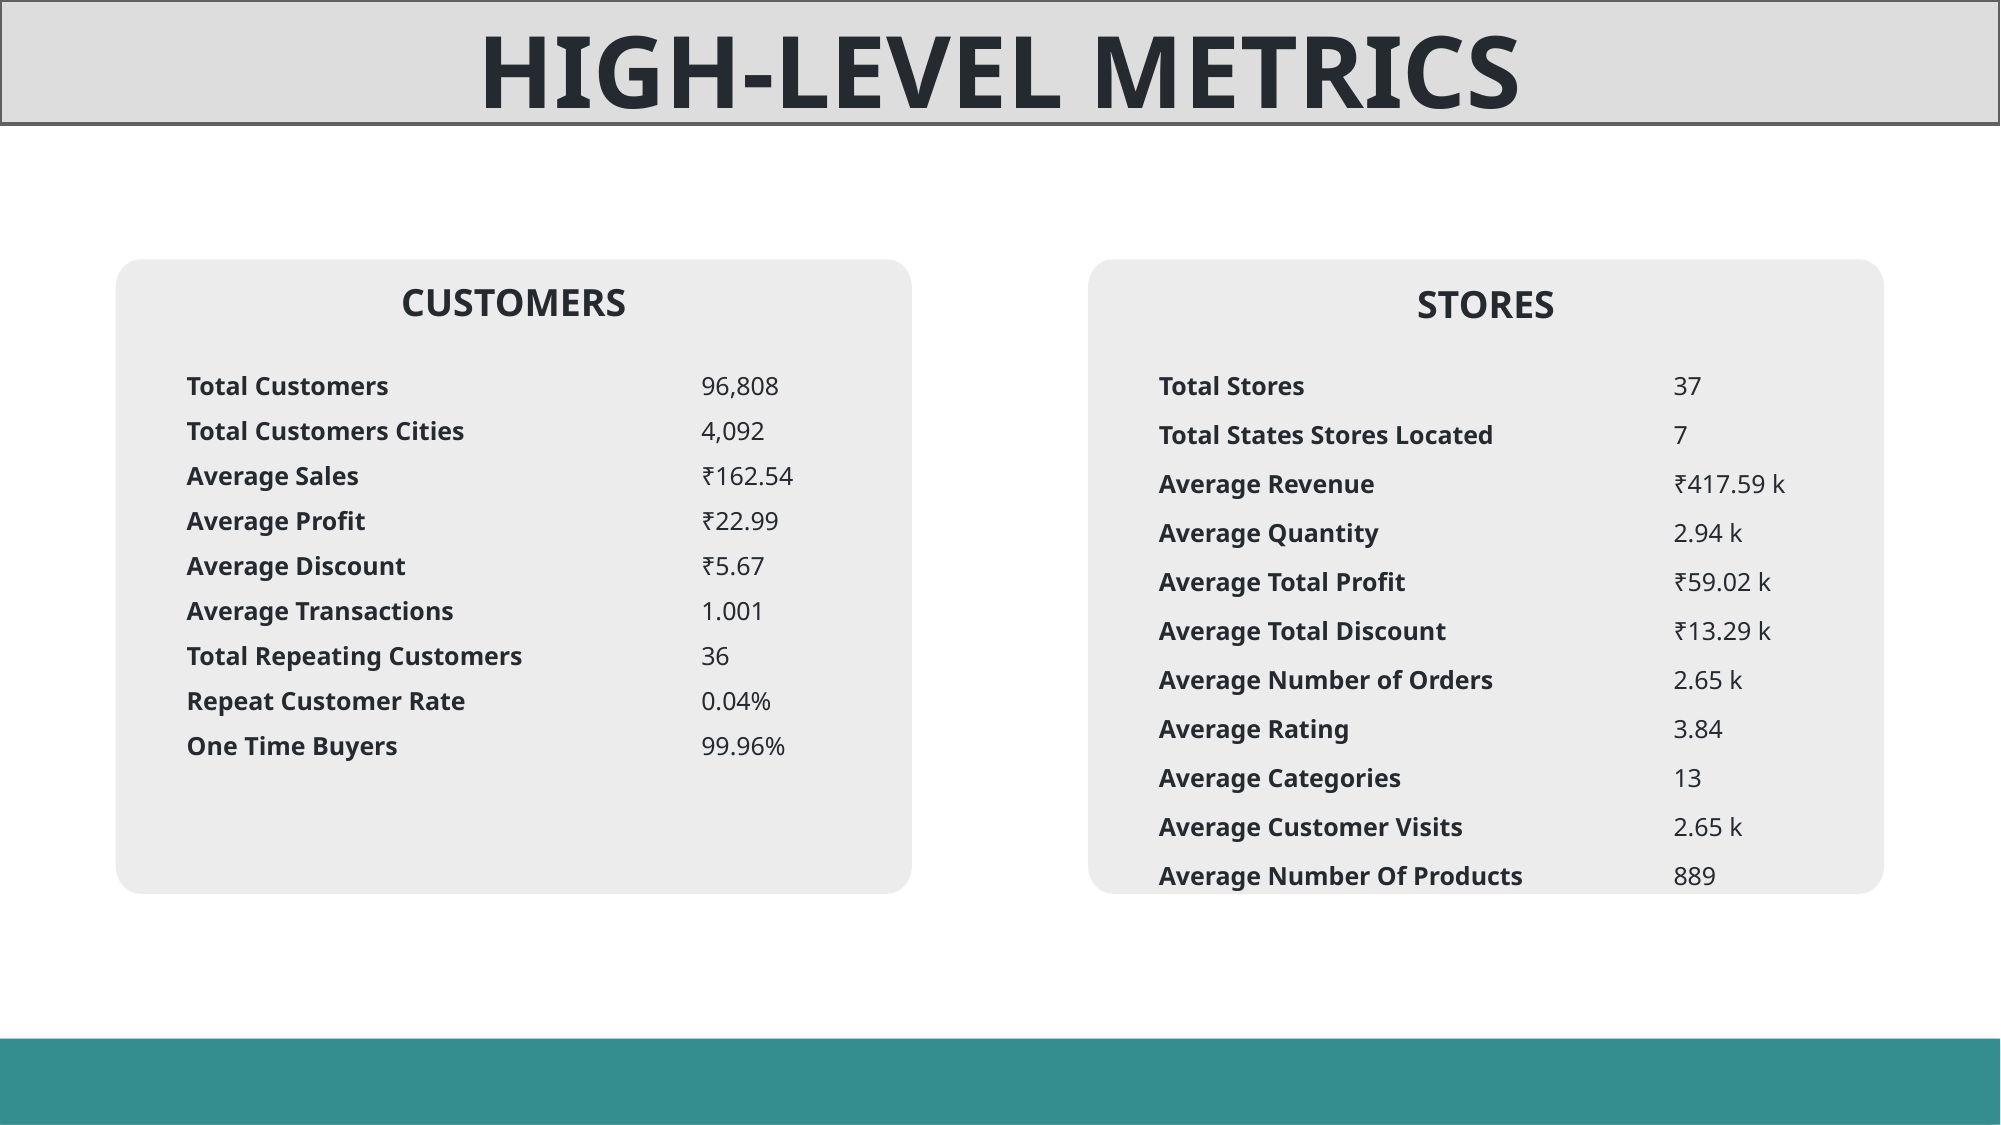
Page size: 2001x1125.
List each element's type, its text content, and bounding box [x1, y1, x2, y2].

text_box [1087, 259, 1885, 895]
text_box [115, 259, 913, 895]
text_box HIGH-LEVEL METRICS [0, 0, 2000, 126]
